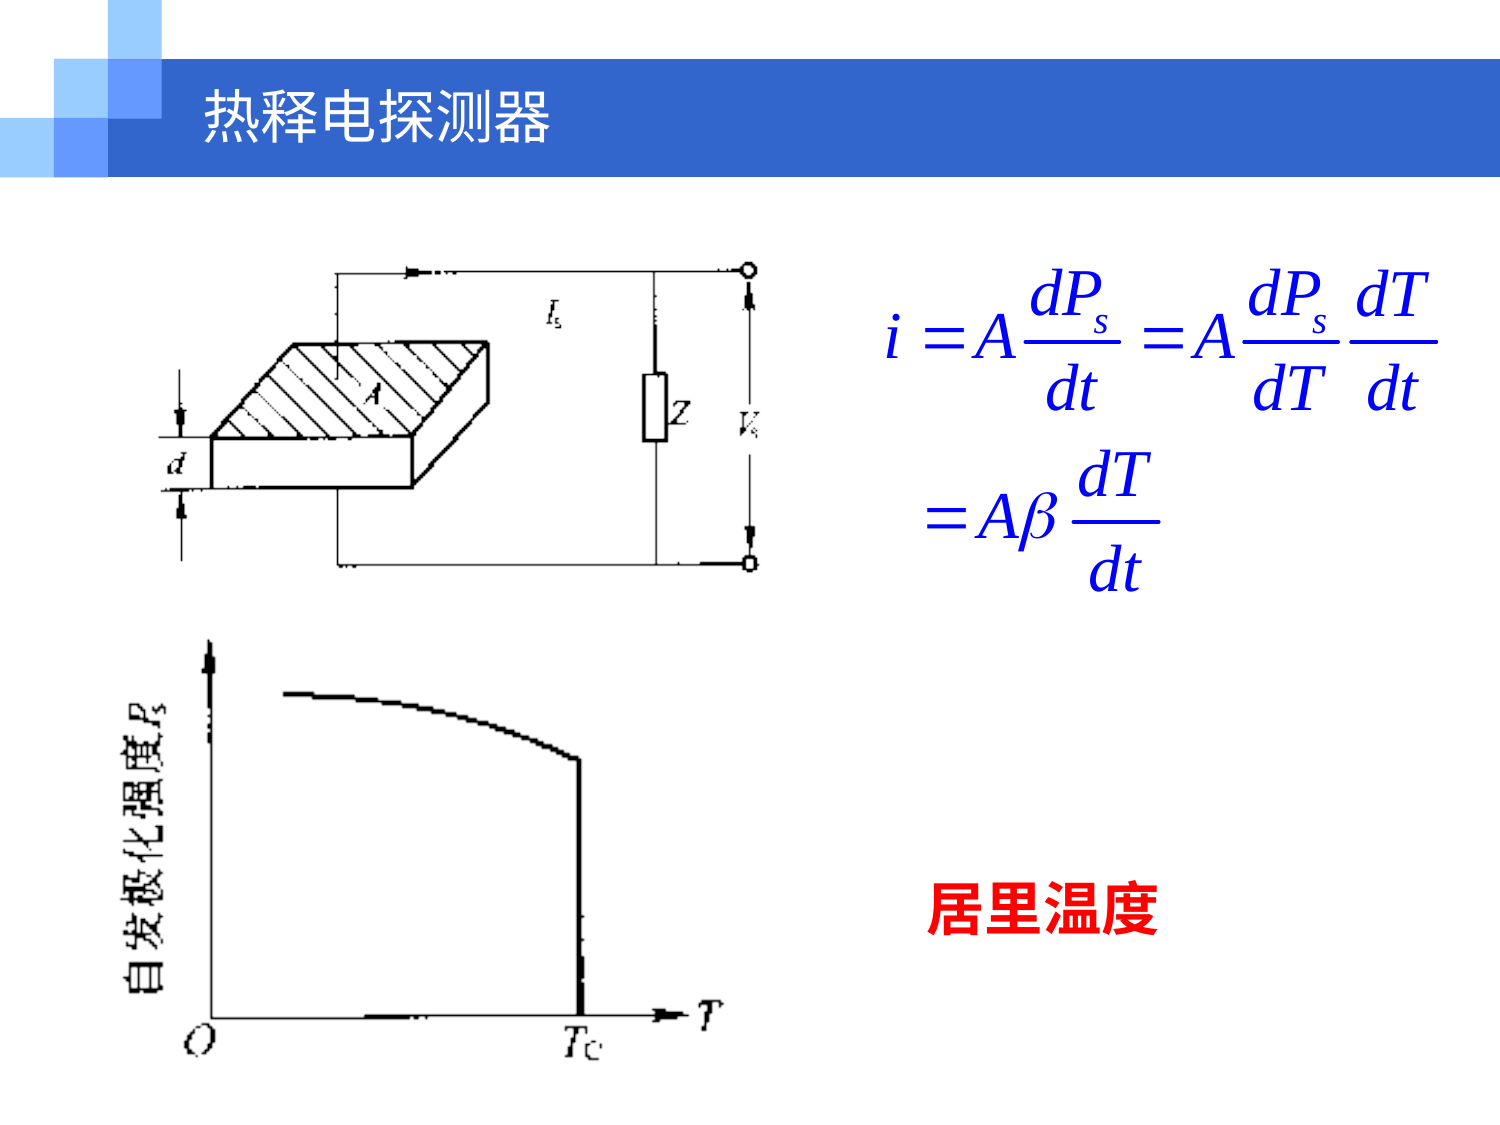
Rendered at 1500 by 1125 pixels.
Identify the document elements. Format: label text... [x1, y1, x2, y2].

picture [112, 224, 825, 598]
text_box 居里温度 [911, 864, 1175, 950]
picture [112, 637, 763, 1076]
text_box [874, 249, 1449, 607]
title 热释电探测器 [187, 75, 1400, 155]
